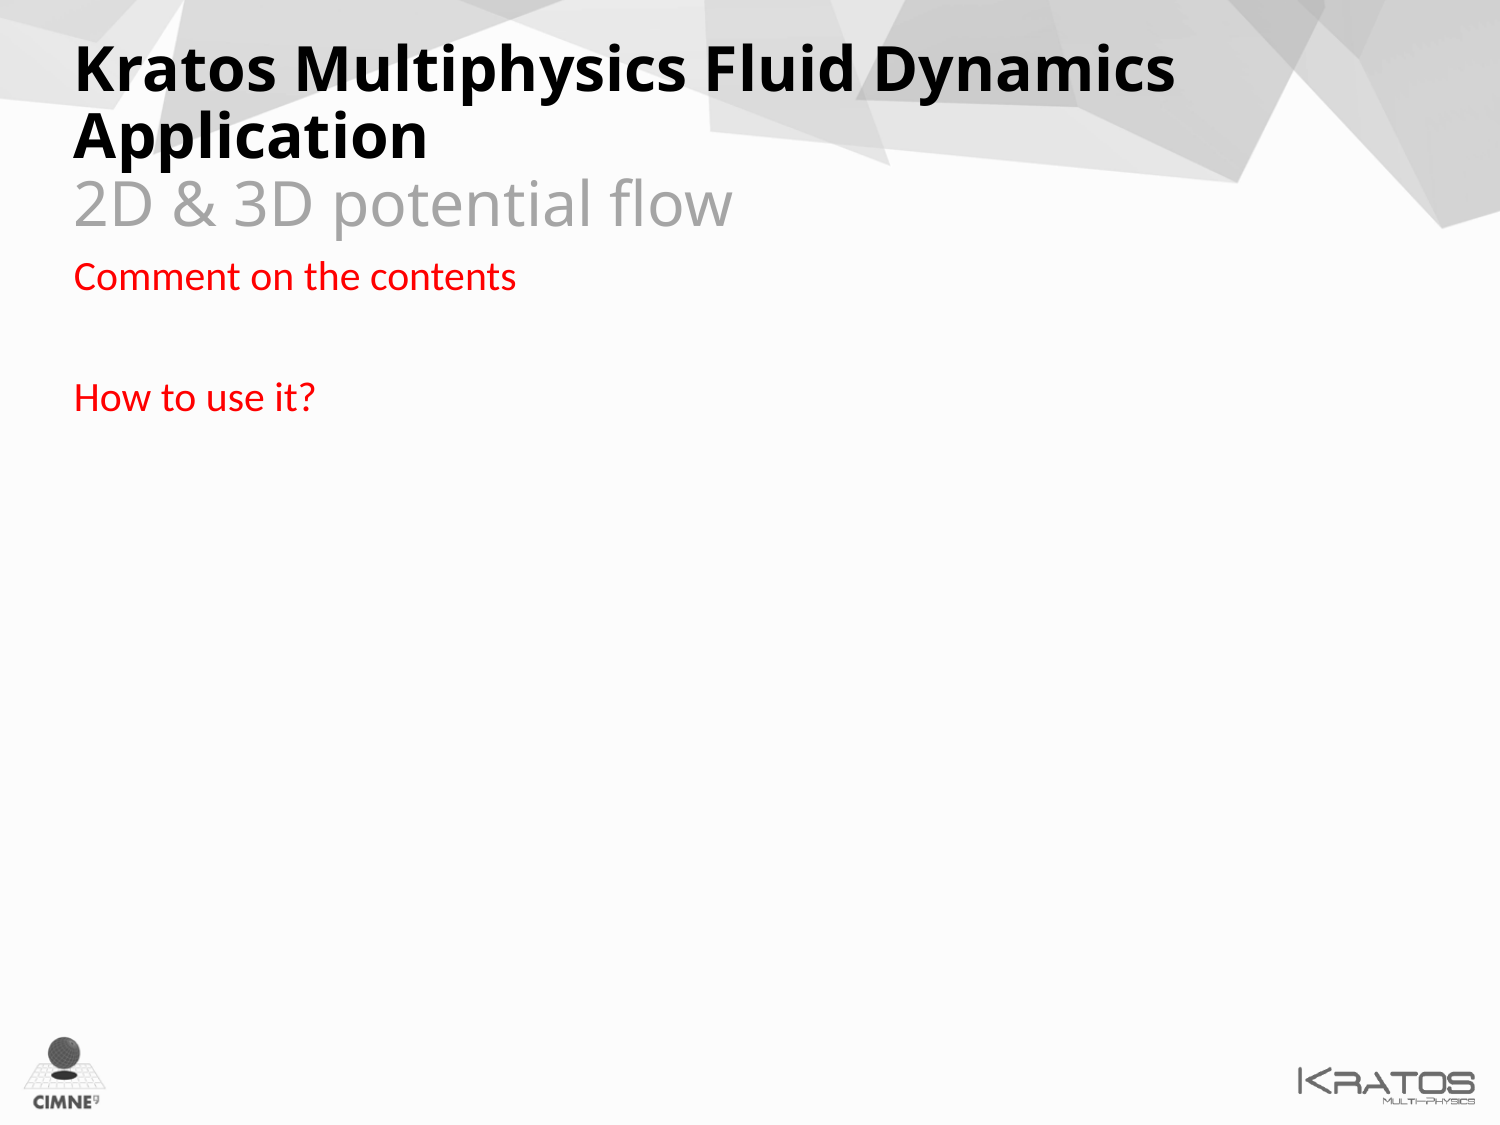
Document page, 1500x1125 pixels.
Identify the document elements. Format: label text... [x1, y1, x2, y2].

text_box Comment on the contents How to use it? [58, 246, 1441, 1016]
picture [1293, 1062, 1477, 1111]
text_box Kratos Multiphysics Fluid Dynamics Application 2D & 3D potential flow [58, 29, 1353, 246]
